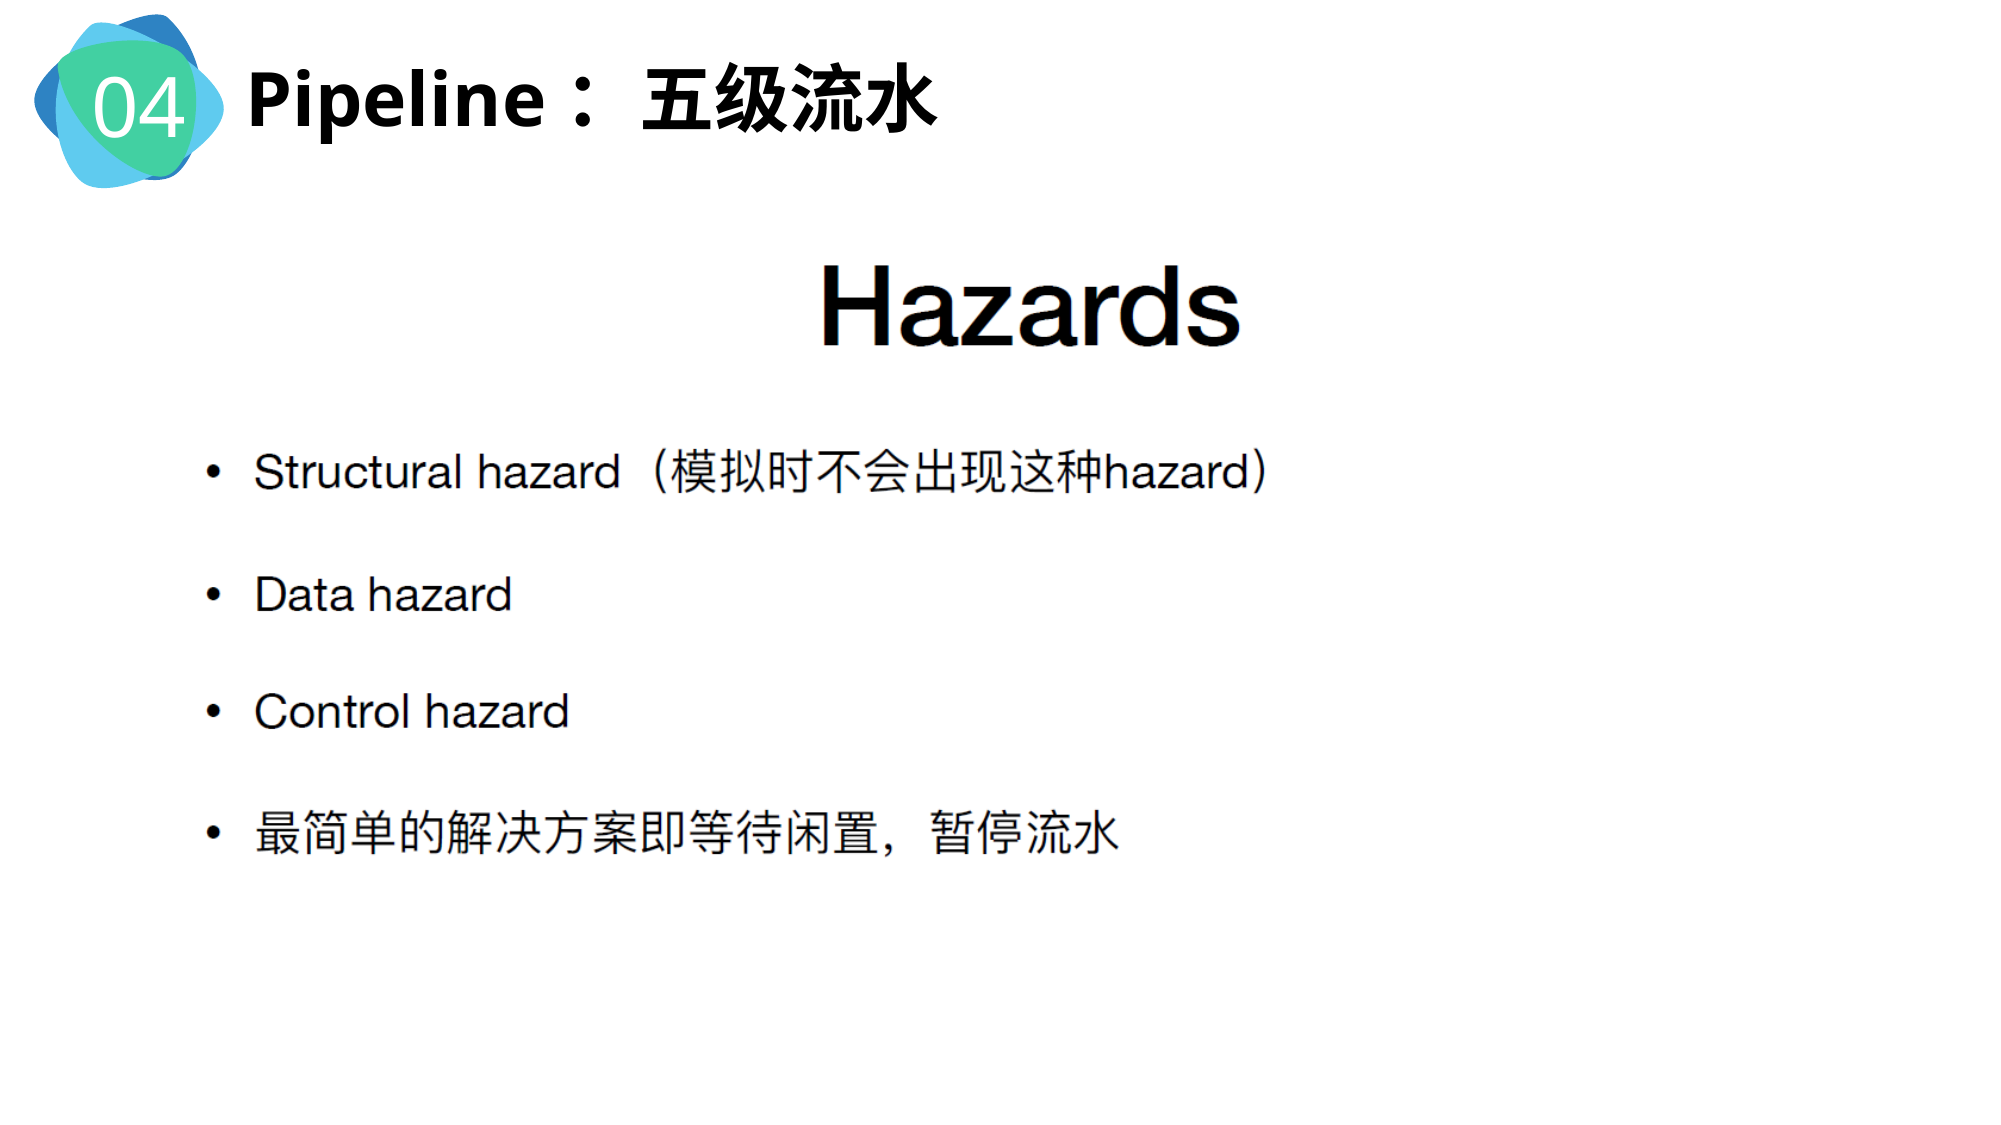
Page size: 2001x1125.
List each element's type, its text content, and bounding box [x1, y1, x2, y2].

picture [137, 193, 1705, 1077]
text_box Pipeline：五级流水 [238, 43, 1068, 149]
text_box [28, 0, 233, 209]
